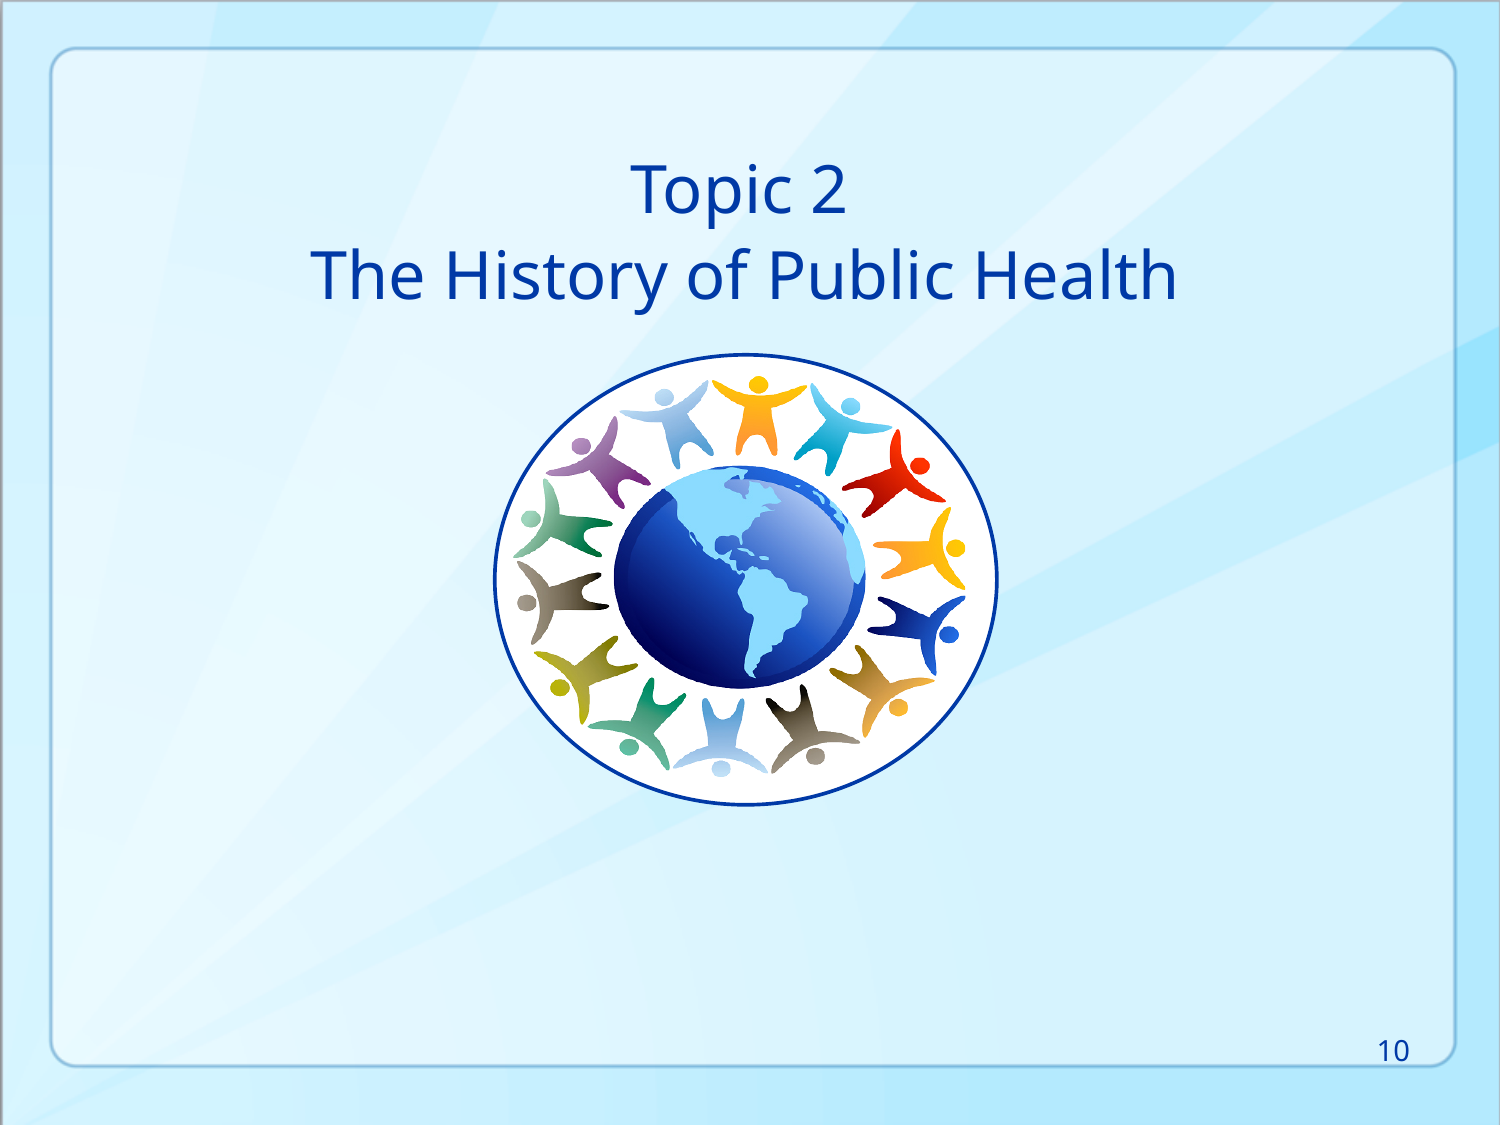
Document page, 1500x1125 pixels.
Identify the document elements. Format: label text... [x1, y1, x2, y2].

text_box Topic 2 [270, 126, 1209, 235]
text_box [494, 354, 998, 806]
text_box The History of Public Health [164, 212, 1327, 321]
text_box 10 [1074, 1024, 1425, 1103]
picture [0, 0, 1500, 1125]
